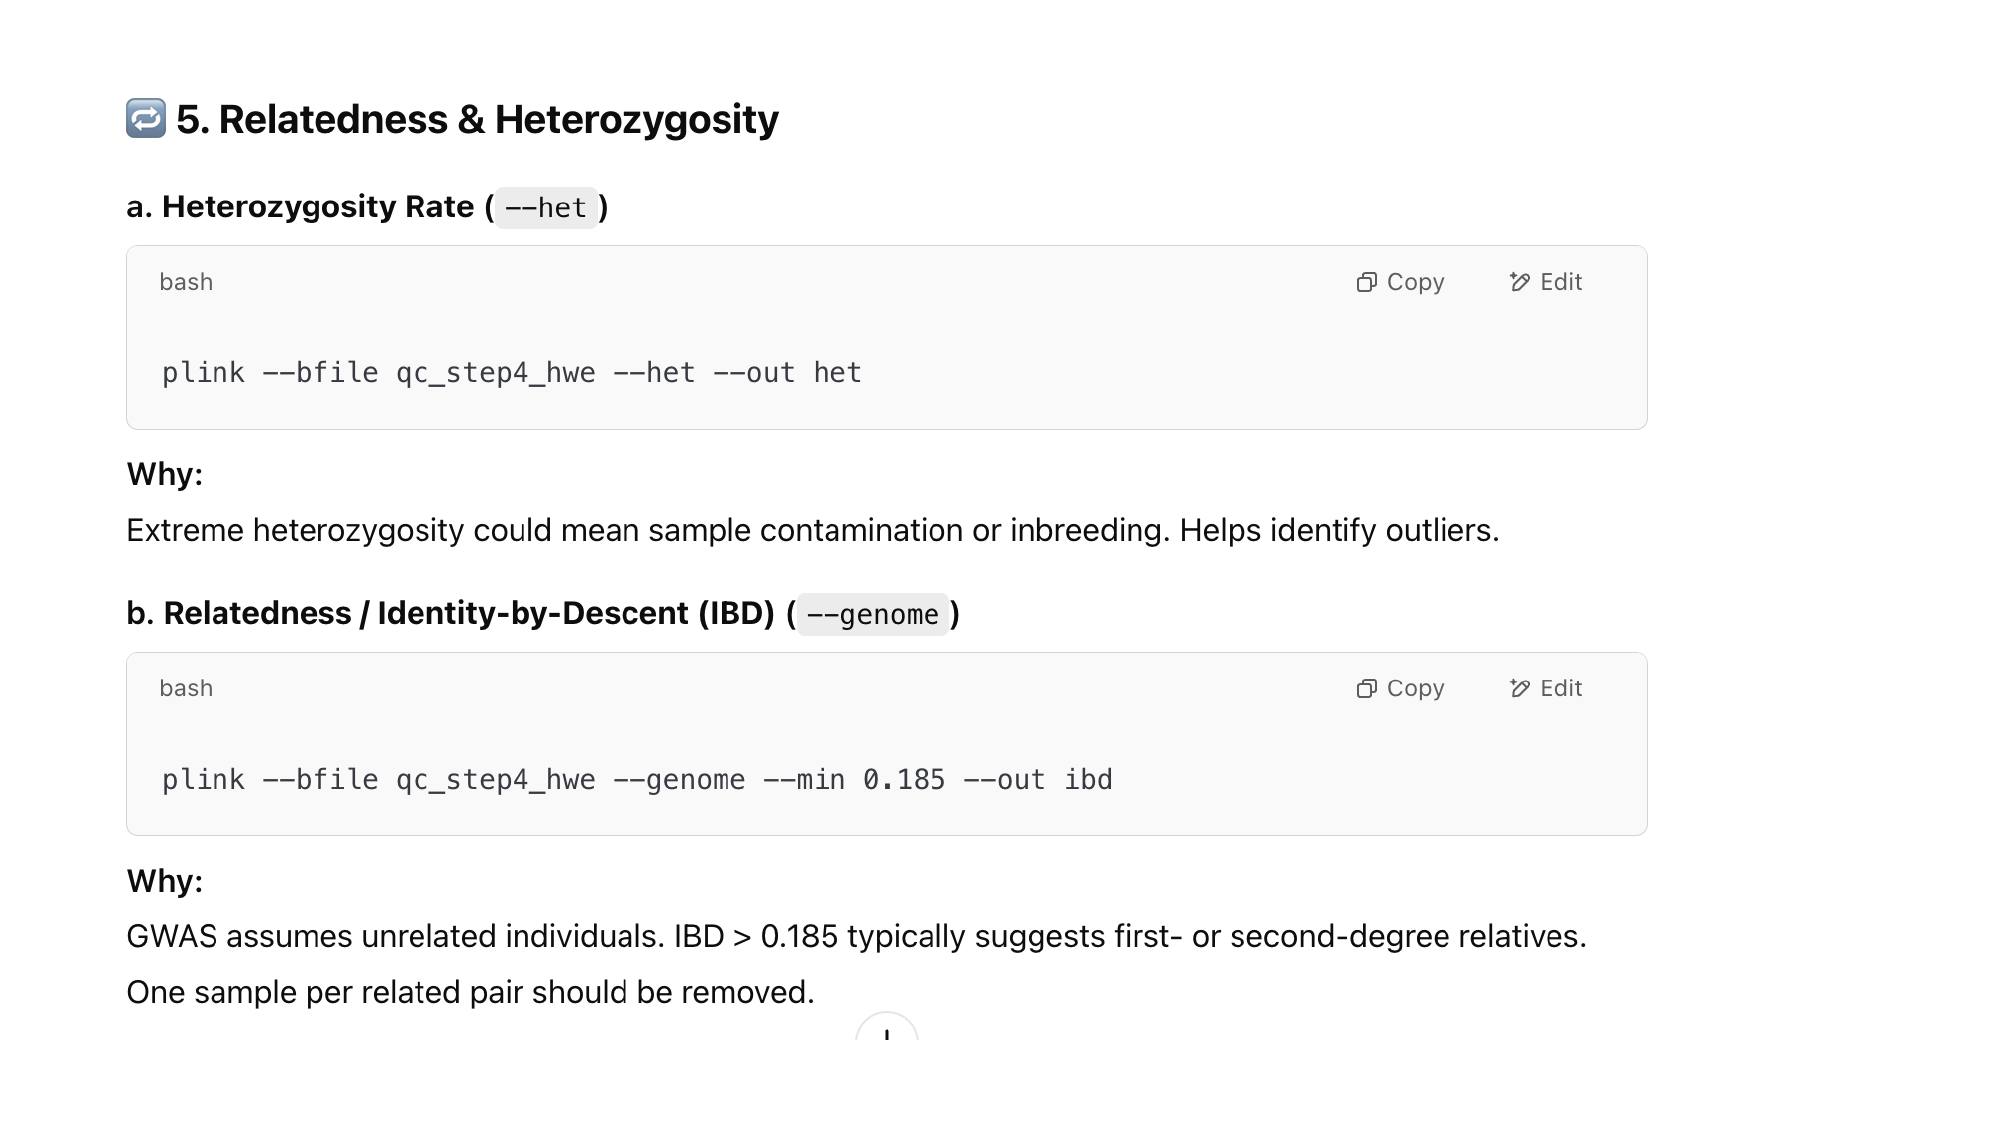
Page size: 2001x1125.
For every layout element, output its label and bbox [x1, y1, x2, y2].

picture [111, 84, 1652, 1040]
